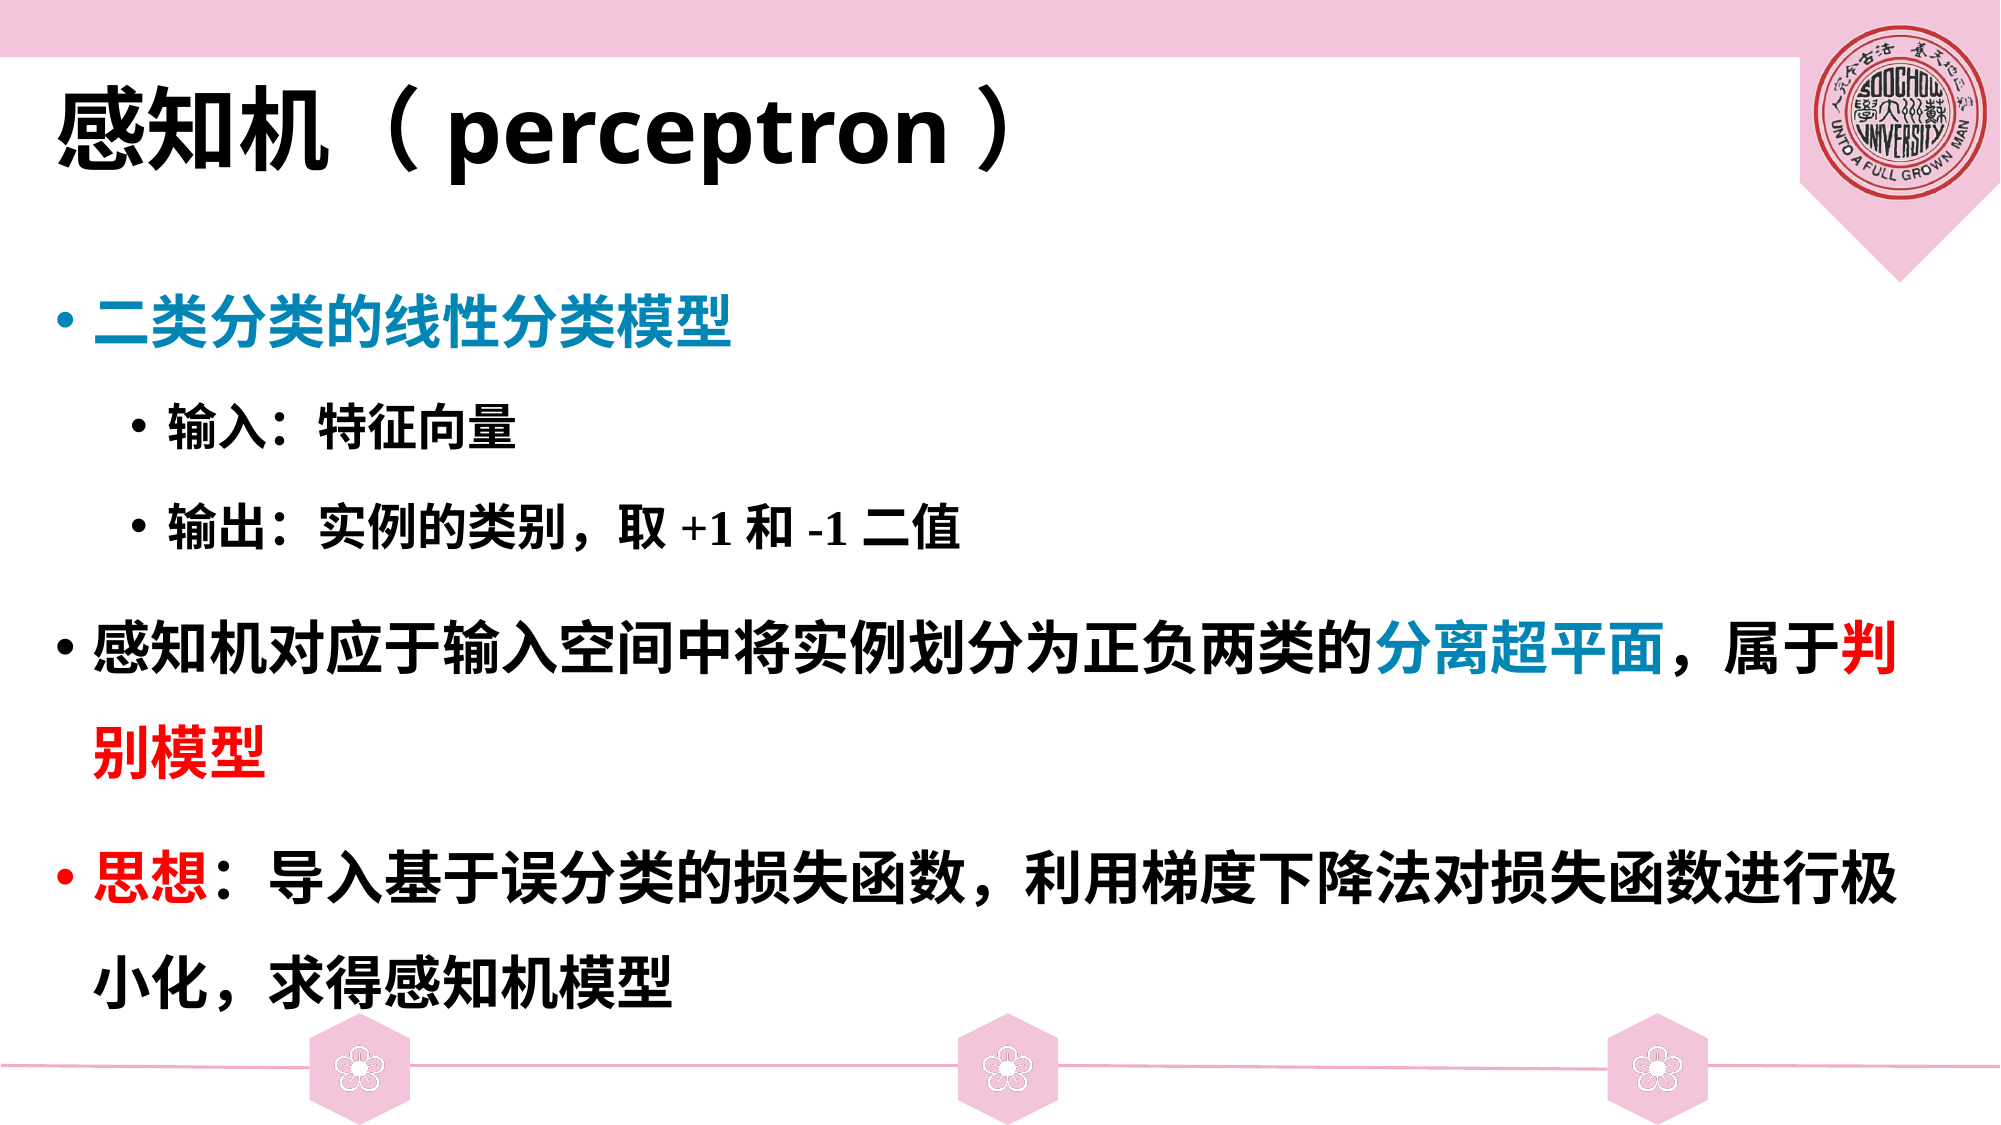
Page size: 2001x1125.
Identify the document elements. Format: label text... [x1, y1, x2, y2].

title 感知机（perceptron） [40, 25, 1766, 242]
picture [1811, 23, 1989, 202]
picture [1629, 1043, 1685, 1093]
picture [331, 1043, 387, 1093]
list 二类分类的线性分类模型 输入：特征向量 输出：实例的类别，取+1和-1二值 感知机对应于输入空间中将实例划分为正负两类的分离超平面，属于判别模型 思想：导入基于误分类的损失函数，利用梯度下降法对损失函数进行极小化，求得感知机模型 [40, 242, 1954, 1028]
picture [979, 1043, 1035, 1093]
